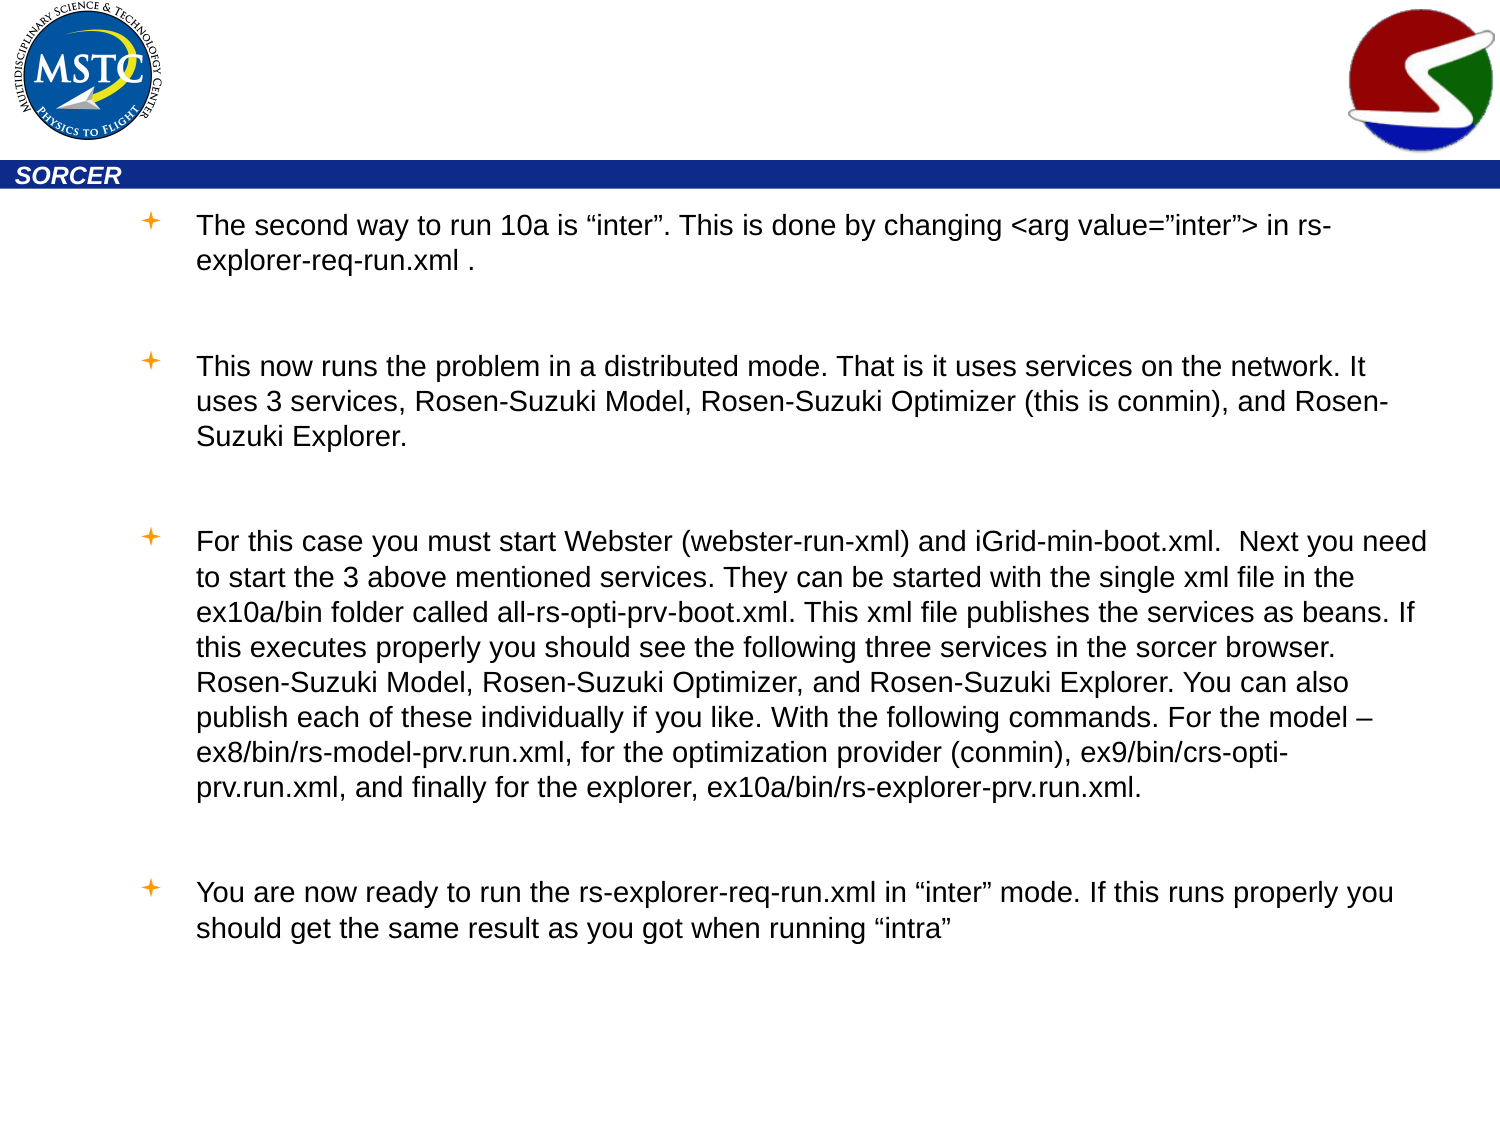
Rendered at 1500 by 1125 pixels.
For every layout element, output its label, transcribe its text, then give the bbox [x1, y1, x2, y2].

list The second way to run 10a is “inter”. This is done by changing <arg value=”inter”> in rs-explorer-req-run.xml . This now runs the problem in a distributed mode. That is it uses services on the network. It uses 3 services, Rosen-Suzuki Model, Rosen-Suzuki Optimizer (this is conmin), and Rosen-Suzuki Explorer. For this case you must start Webster (webster-run-xml) and iGrid-min-boot.xml. Next you need to start the 3 above mentioned services. They can be started with the single xml file in the ex10a/bin folder called all-rs-opti-prv-boot.xml. This xml file publishes the services as beans. If this executes properly you should see the following three services in the sorcer browser. Rosen-Suzuki Model, Rosen-Suzuki Optimizer, and Rosen-Suzuki Explorer. You can also publish each of these individually if you like. With the following commands. For the model – ex8/bin/rs-model-prv.run.xml, for the optimization provider (conmin), ex9/bin/crs-opti-prv.run.xml, and finally for the explorer, ex10a/bin/rs-explorer-prv.run.xml. You are now ready to run the rs-explorer-req-run.xml in “inter” mode. If this runs properly you should get the same result as you got when running “intra” [49, 198, 1448, 1062]
picture [12, 0, 163, 148]
picture [1347, 7, 1495, 154]
